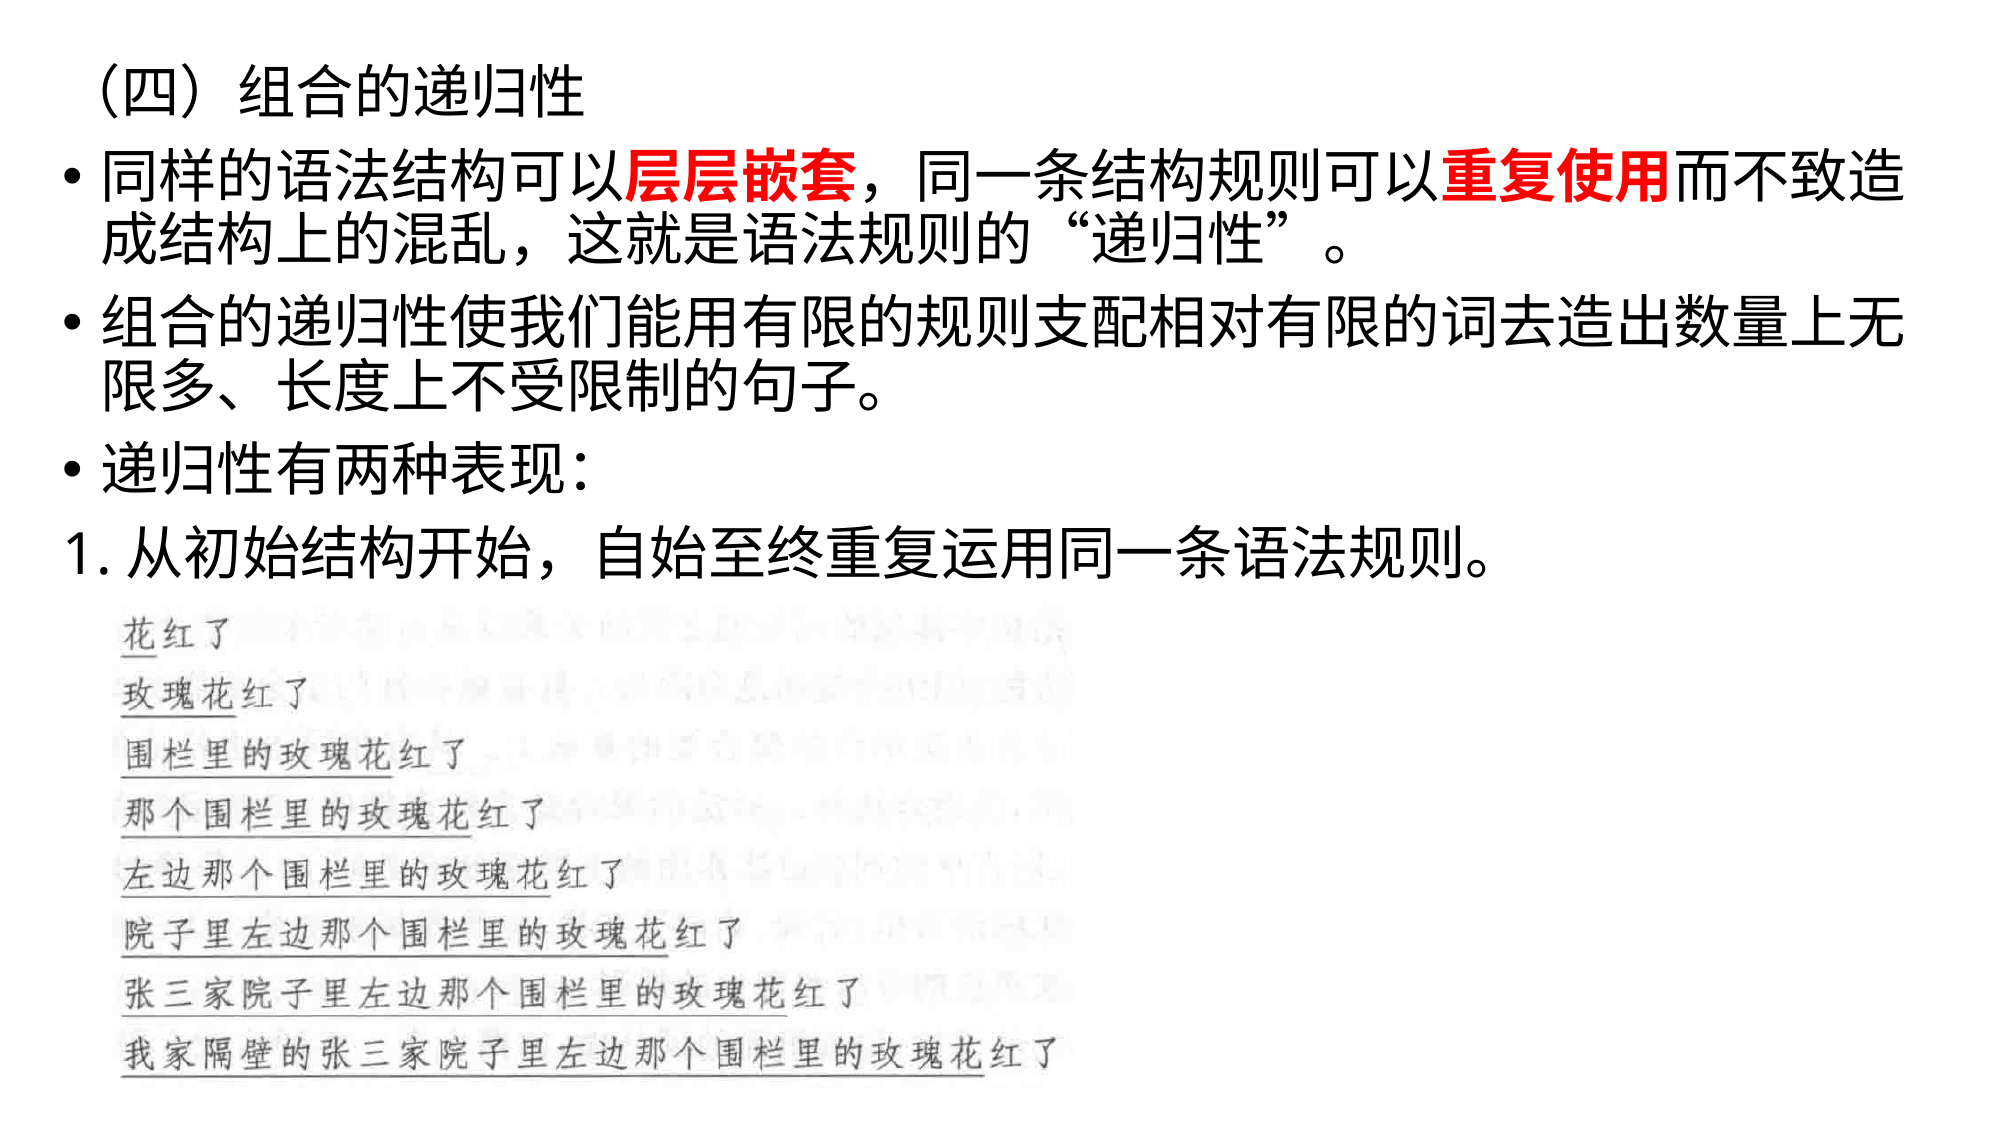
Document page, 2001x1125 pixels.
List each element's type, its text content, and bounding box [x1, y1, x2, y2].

picture [112, 596, 1073, 1088]
list （四）组合的递归性 同样的语法结构可以层层嵌套，同一条结构规则可以重复使用而不致造成结构上的混乱，这就是语法规则的“递归性”。 组合的递归性使我们能用有限的规则支配相对有限的词去造出数量上无限多、长度上不受限制的句子。 递归性有两种表现： 1.从初始结构开始，自始至终重复运用同一条语法规则。 [47, 55, 1946, 1078]
